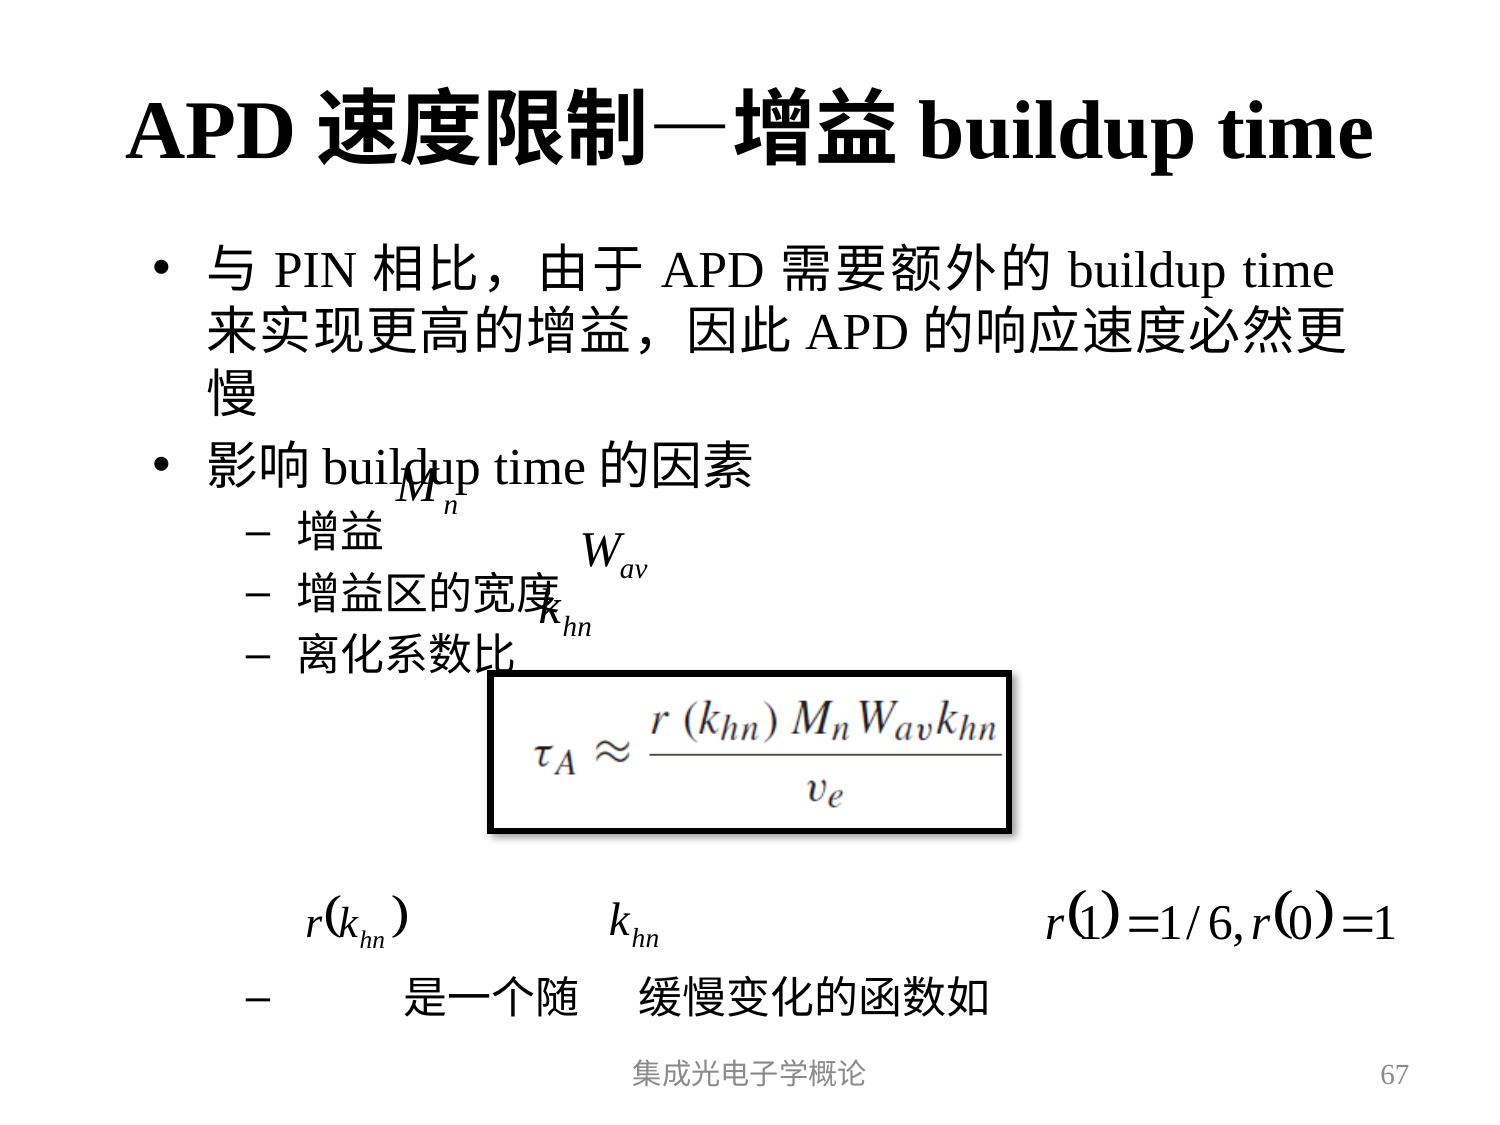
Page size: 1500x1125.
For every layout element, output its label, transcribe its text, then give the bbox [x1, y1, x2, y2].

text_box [576, 516, 656, 592]
list 与PIN相比，由于APD需要额外的buildup time来实现更高的增益，因此APD的响应速度必然更慢 影响buildup time的因素 增益 增益区的宽度 离化系数比 是一个随 缓慢变化的函数如 [137, 227, 1363, 1038]
title APD速度限制—增益buildup time [75, 75, 1425, 175]
slide_number 67 [1074, 1042, 1425, 1103]
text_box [387, 451, 467, 528]
footer 集成光电子学概论 [439, 1042, 1060, 1103]
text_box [1037, 888, 1401, 961]
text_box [601, 888, 669, 960]
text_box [530, 573, 602, 649]
picture [493, 676, 1007, 829]
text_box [298, 893, 412, 960]
